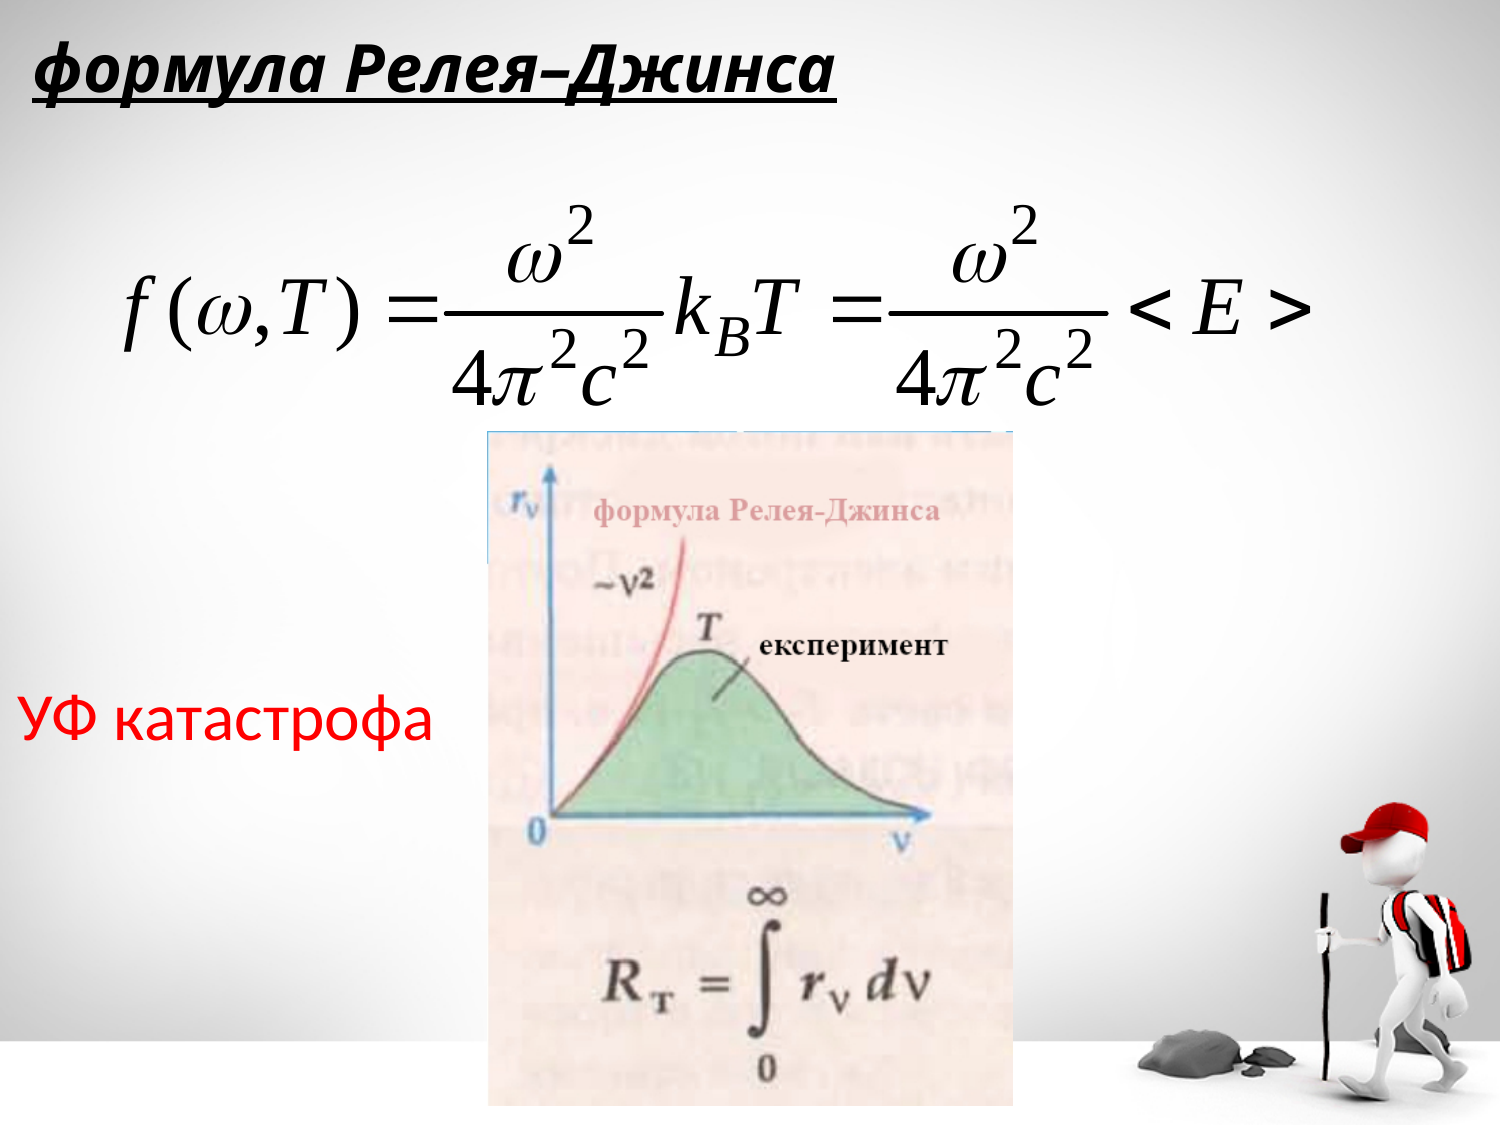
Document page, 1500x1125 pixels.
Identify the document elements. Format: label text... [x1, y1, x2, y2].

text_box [104, 194, 1316, 412]
text_box УФ катастрофа [2, 654, 452, 773]
text_box формула Релея–Джинса [17, 18, 1100, 114]
picture [0, 0, 1500, 1125]
